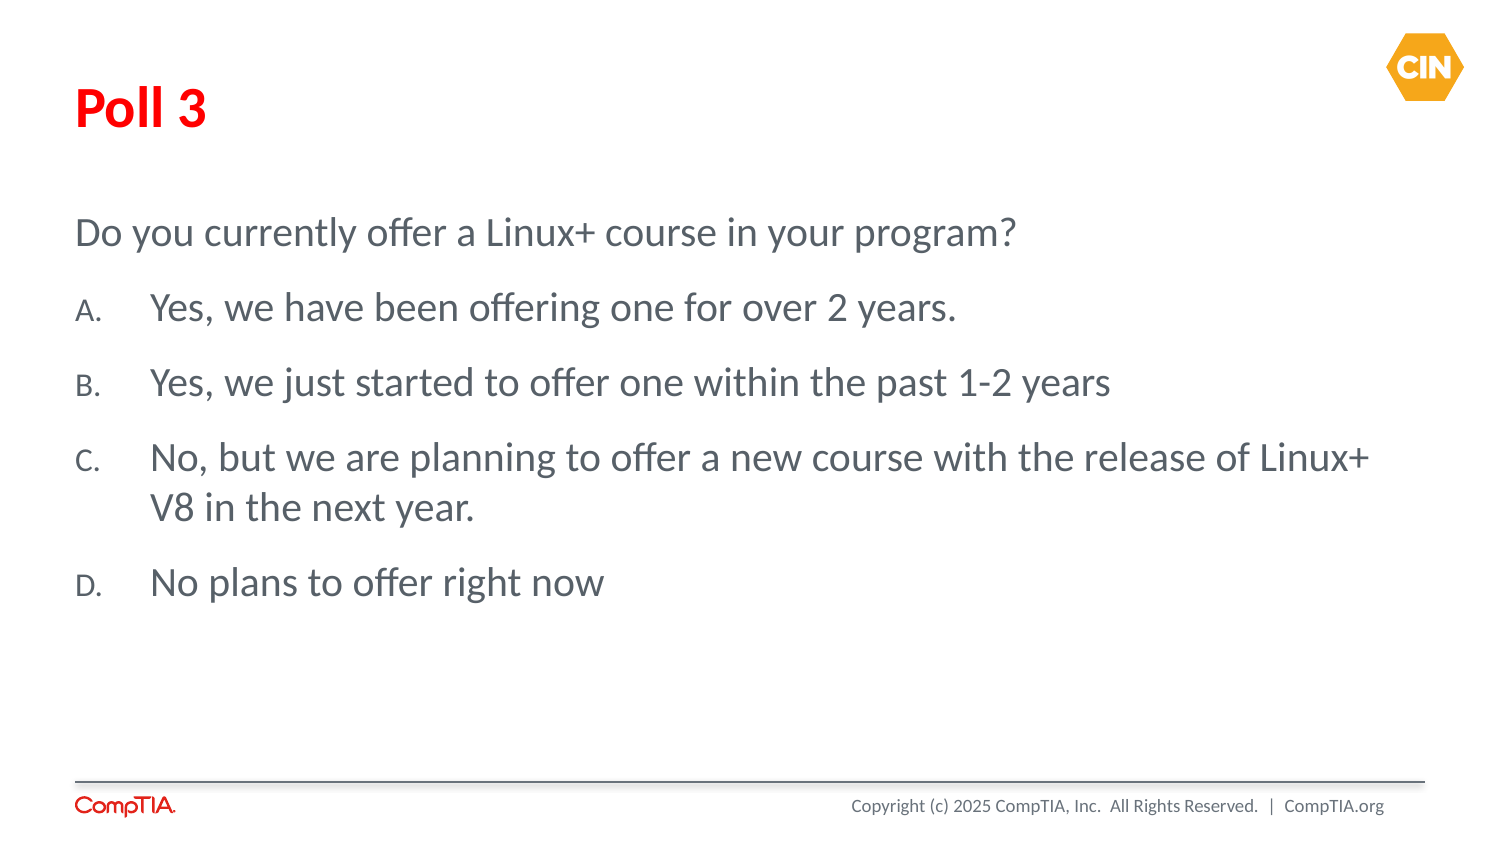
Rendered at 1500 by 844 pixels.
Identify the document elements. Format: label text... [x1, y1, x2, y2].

title Poll 3 [75, 33, 1425, 175]
picture [1373, 16, 1477, 120]
list Do you currently offer a Linux+ course in your program? Yes, we have been offering one for over 2 years. Yes, we just started to offer one within the past 1-2 years No, but we are planning to offer a new course with the release of Linux+ V8 in the next year. No plans to offer right now [75, 196, 1425, 754]
